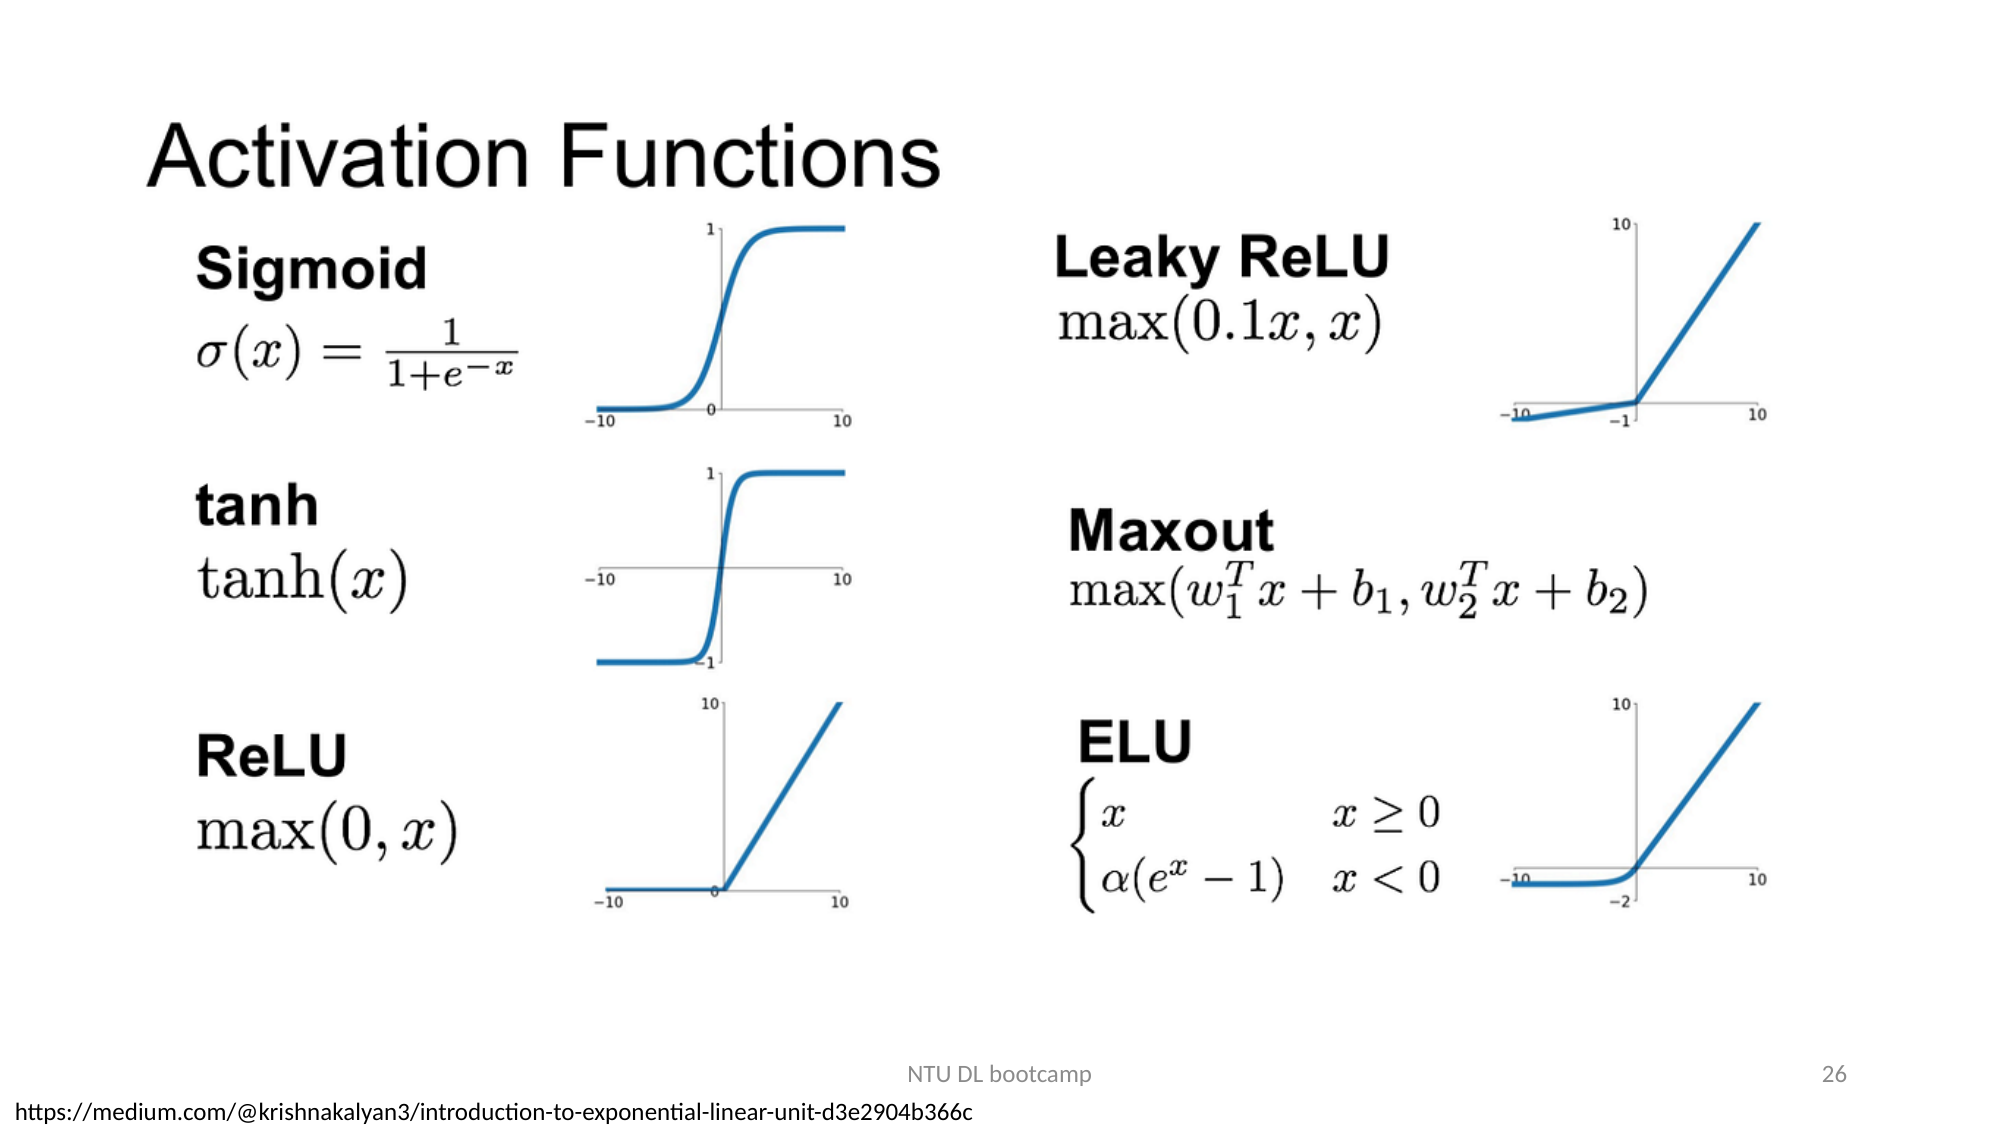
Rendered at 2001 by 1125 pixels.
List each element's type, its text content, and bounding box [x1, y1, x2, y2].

text_box https://medium.com/@krishnakalyan3/introduction-to-exponential-linear-unit-d3e2904b366c [0, 1088, 1001, 1125]
footer NTU DL bootcamp [662, 1042, 1338, 1103]
slide_number 26 [1412, 1042, 1863, 1103]
picture [120, 74, 1880, 959]
